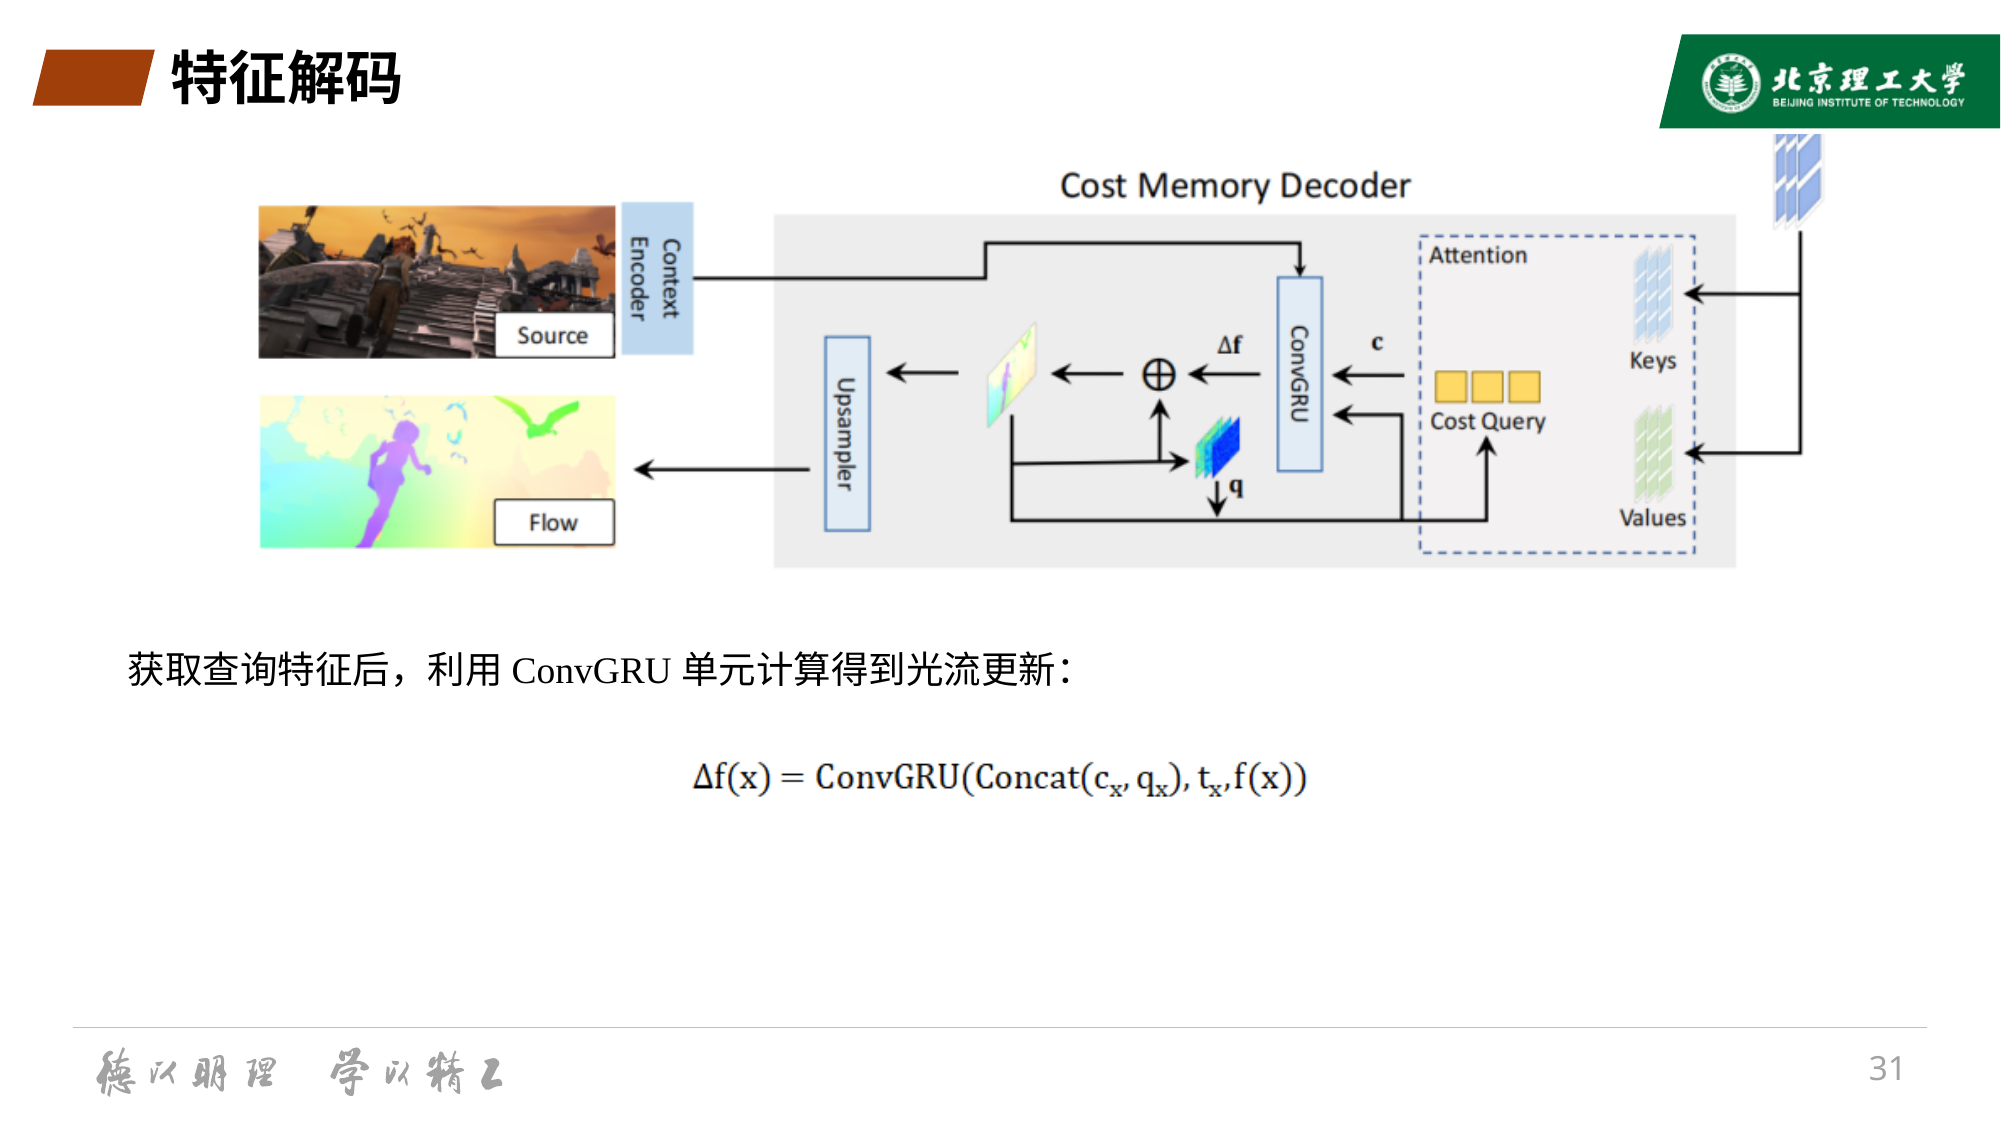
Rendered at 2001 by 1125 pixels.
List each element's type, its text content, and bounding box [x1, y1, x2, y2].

picture [227, 134, 1859, 588]
picture [675, 723, 1325, 815]
picture [1685, 39, 1985, 124]
title 特征解码 [155, 41, 1389, 120]
